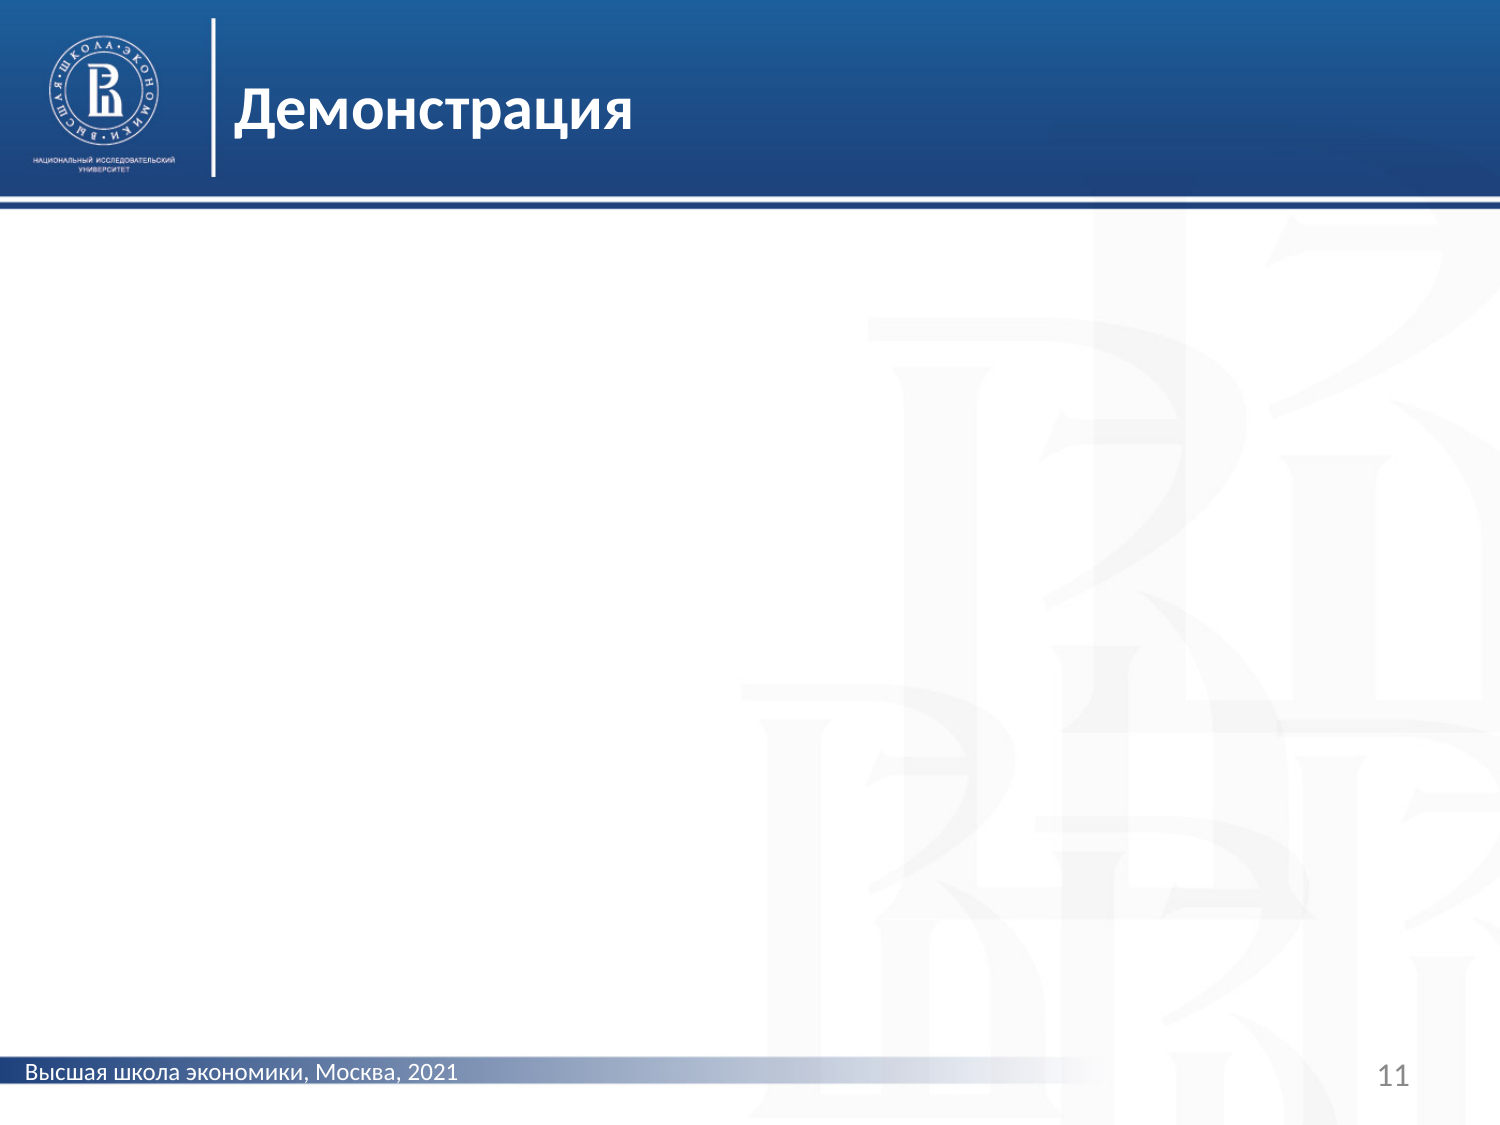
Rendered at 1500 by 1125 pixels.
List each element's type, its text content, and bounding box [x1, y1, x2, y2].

slide_number 11 [1074, 1042, 1425, 1103]
text_box Демонстрация [219, 70, 1487, 139]
picture [0, 0, 1500, 1125]
footer Высшая школа экономики, Москва, 2021 [4, 1040, 480, 1101]
